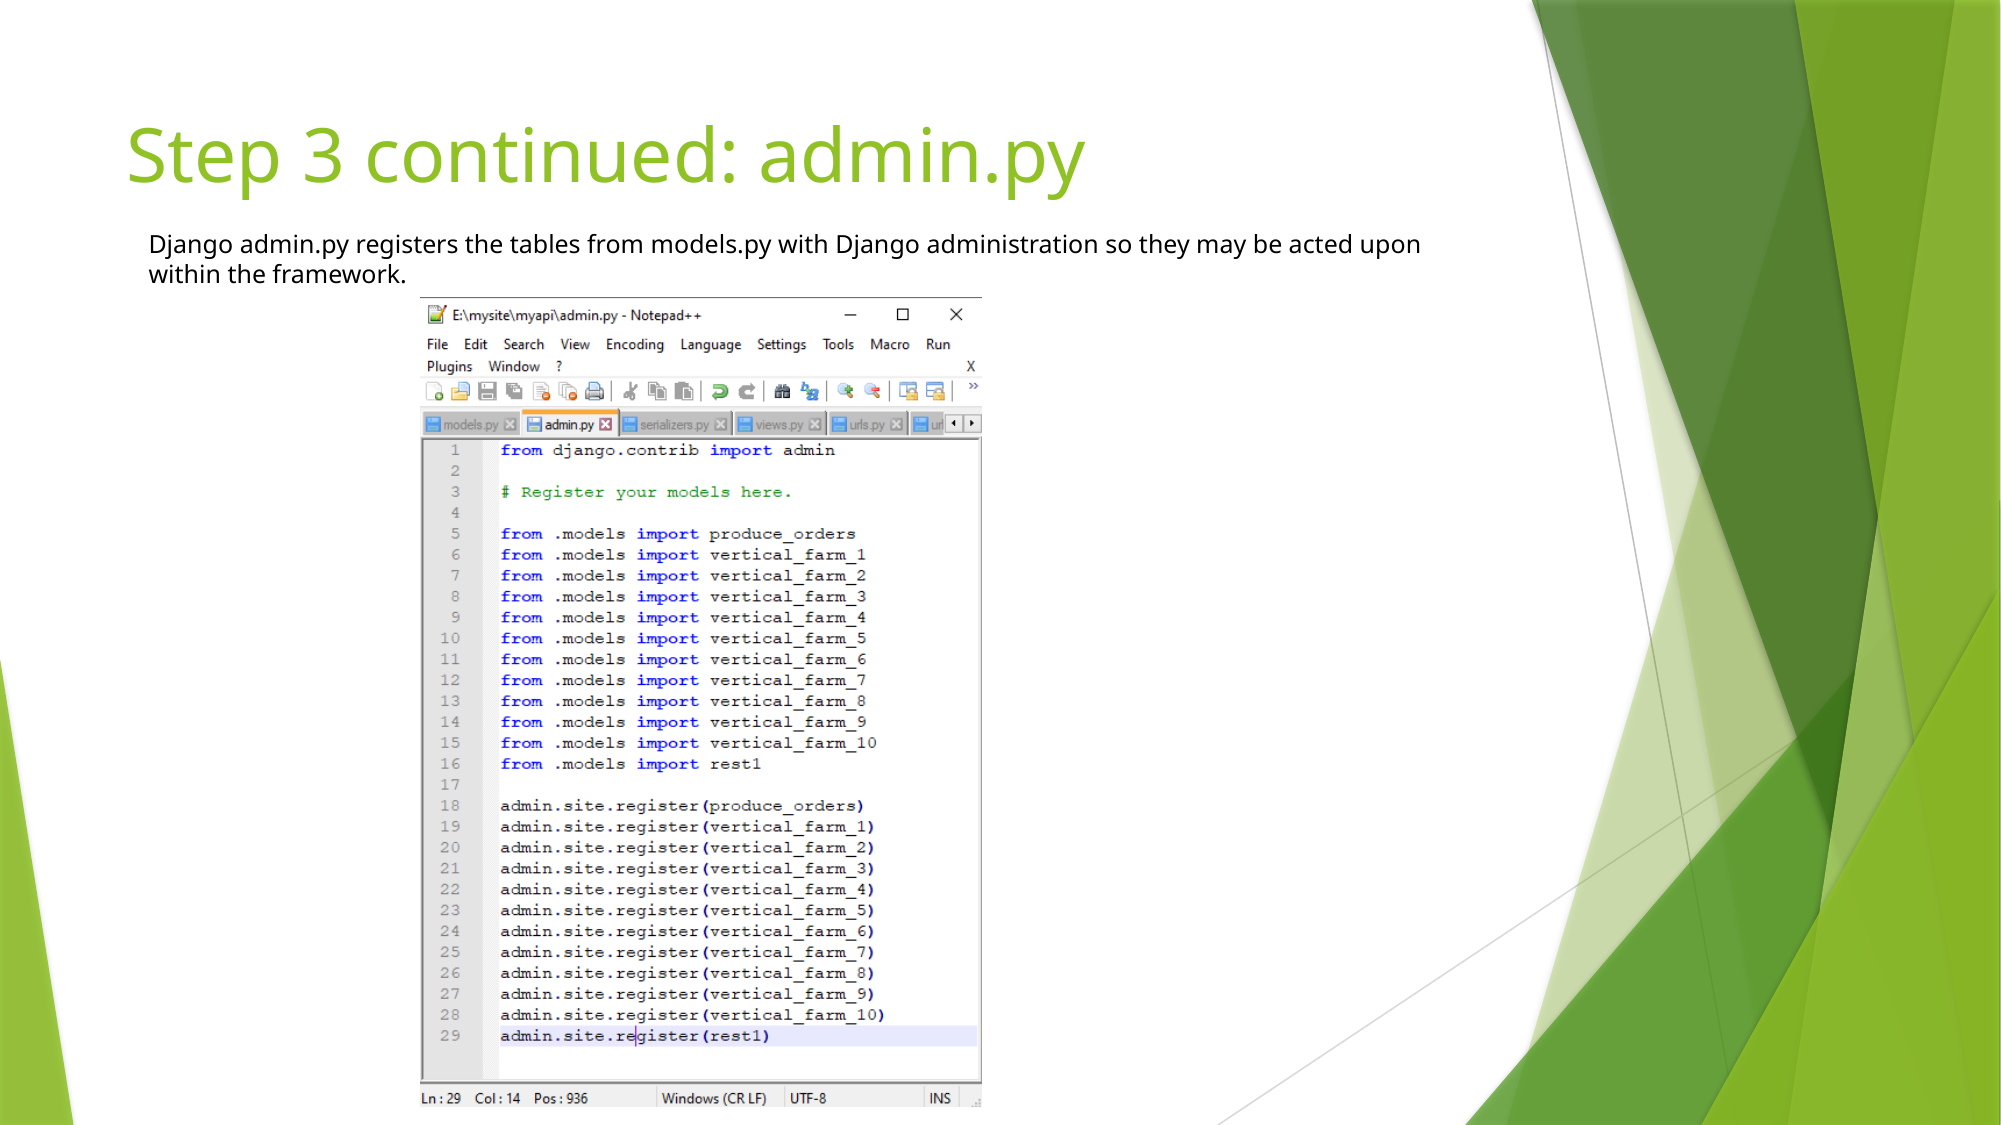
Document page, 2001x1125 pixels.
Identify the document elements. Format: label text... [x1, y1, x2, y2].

picture [420, 296, 983, 1108]
title Step 3 continued: admin.py [111, 99, 1522, 317]
text_box Django admin.py registers the tables from models.py with Django administration so they may be acted upon within the framework. [133, 221, 1504, 297]
